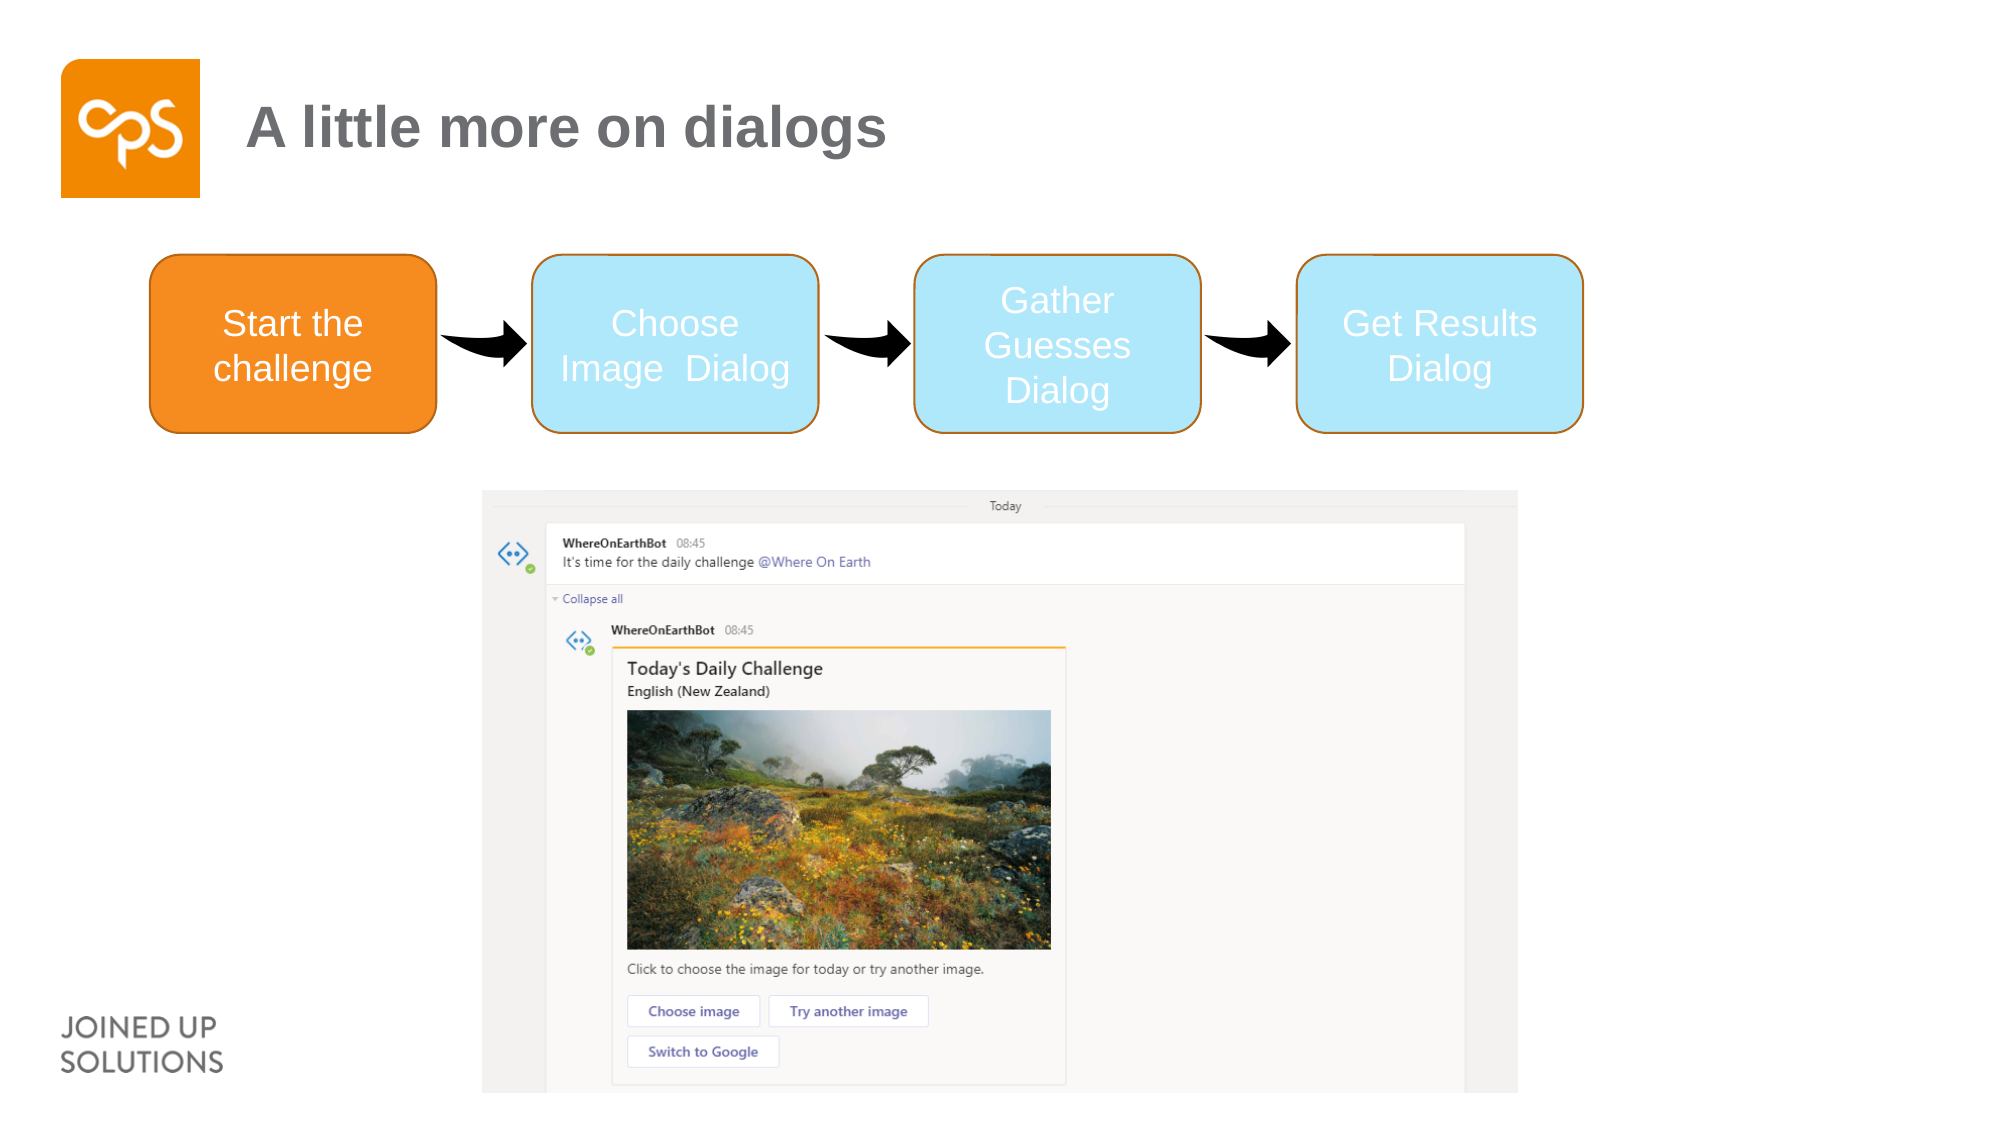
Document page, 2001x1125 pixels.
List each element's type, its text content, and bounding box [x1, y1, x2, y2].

picture [61, 59, 200, 198]
text_box Start the challenge [148, 253, 438, 434]
title A little more on dialogs [230, 59, 1956, 198]
picture [820, 296, 915, 391]
text_box Choose Image Dialog [531, 253, 820, 434]
picture [436, 296, 531, 391]
picture [481, 490, 1518, 1093]
text_box Gather Guesses Dialog [913, 253, 1202, 434]
picture [1200, 296, 1295, 391]
text_box Get Results Dialog [1295, 253, 1585, 434]
picture [61, 1016, 224, 1073]
